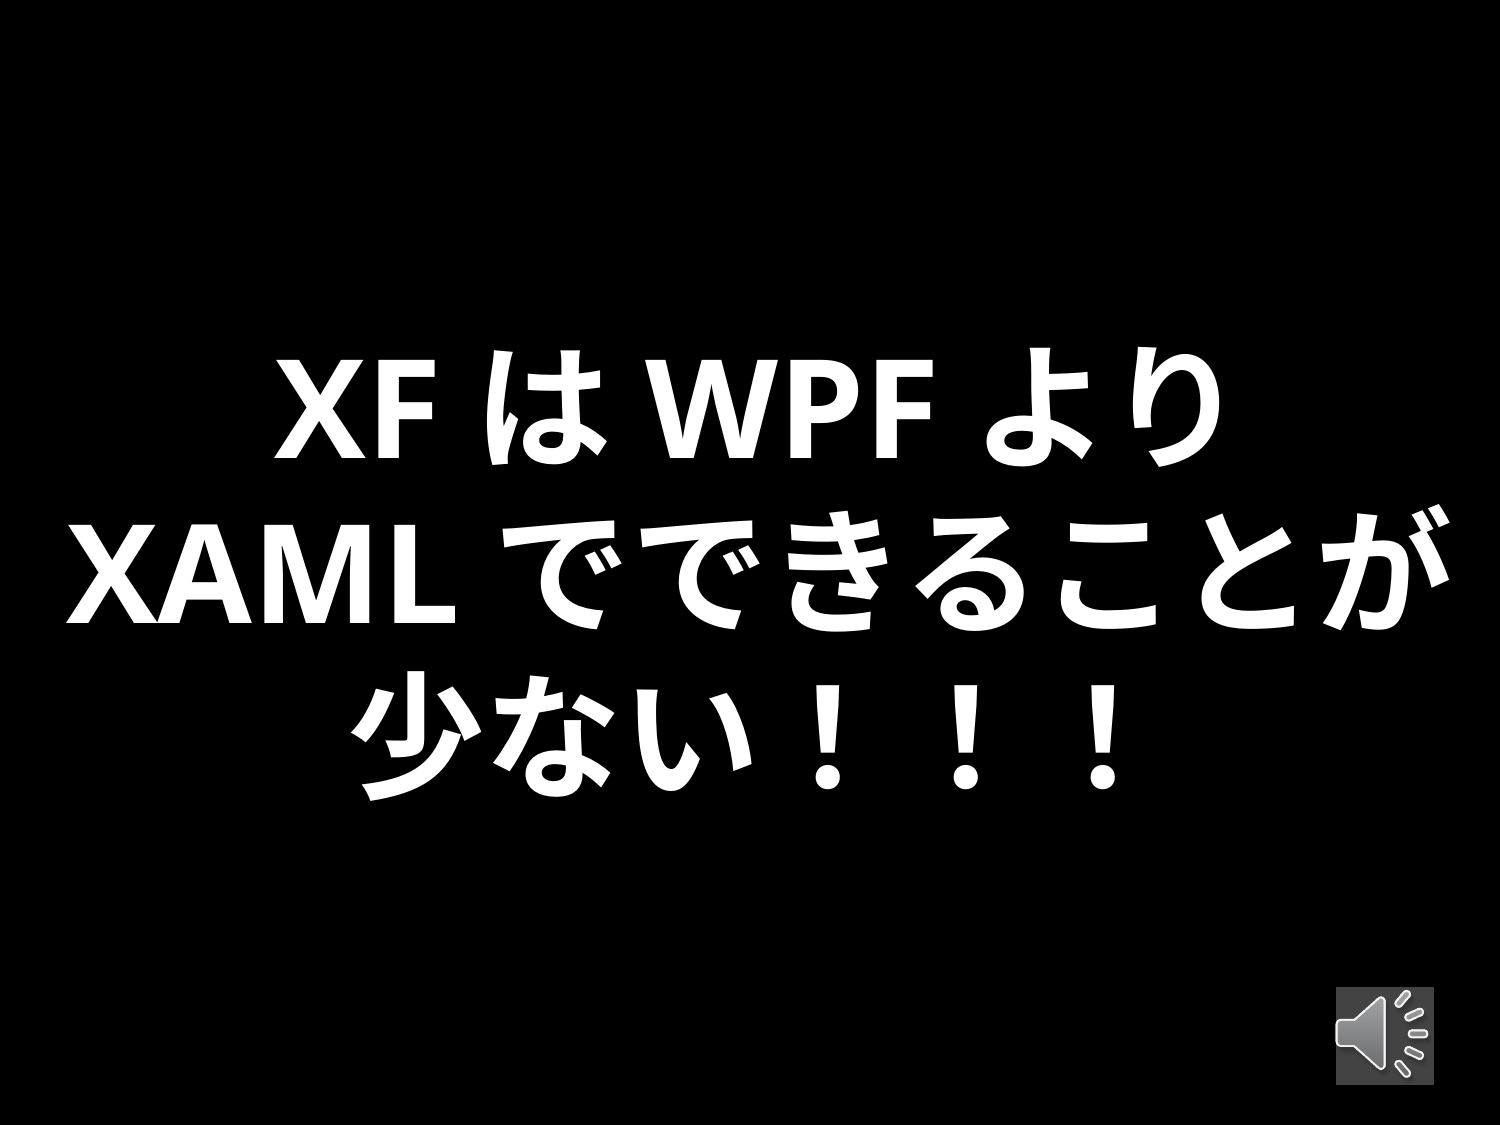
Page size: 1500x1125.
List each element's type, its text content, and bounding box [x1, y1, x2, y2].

text_box XFはWPFより XAMLでできることが 少ない！！！ [38, 313, 1481, 824]
picture [1334, 986, 1435, 1087]
